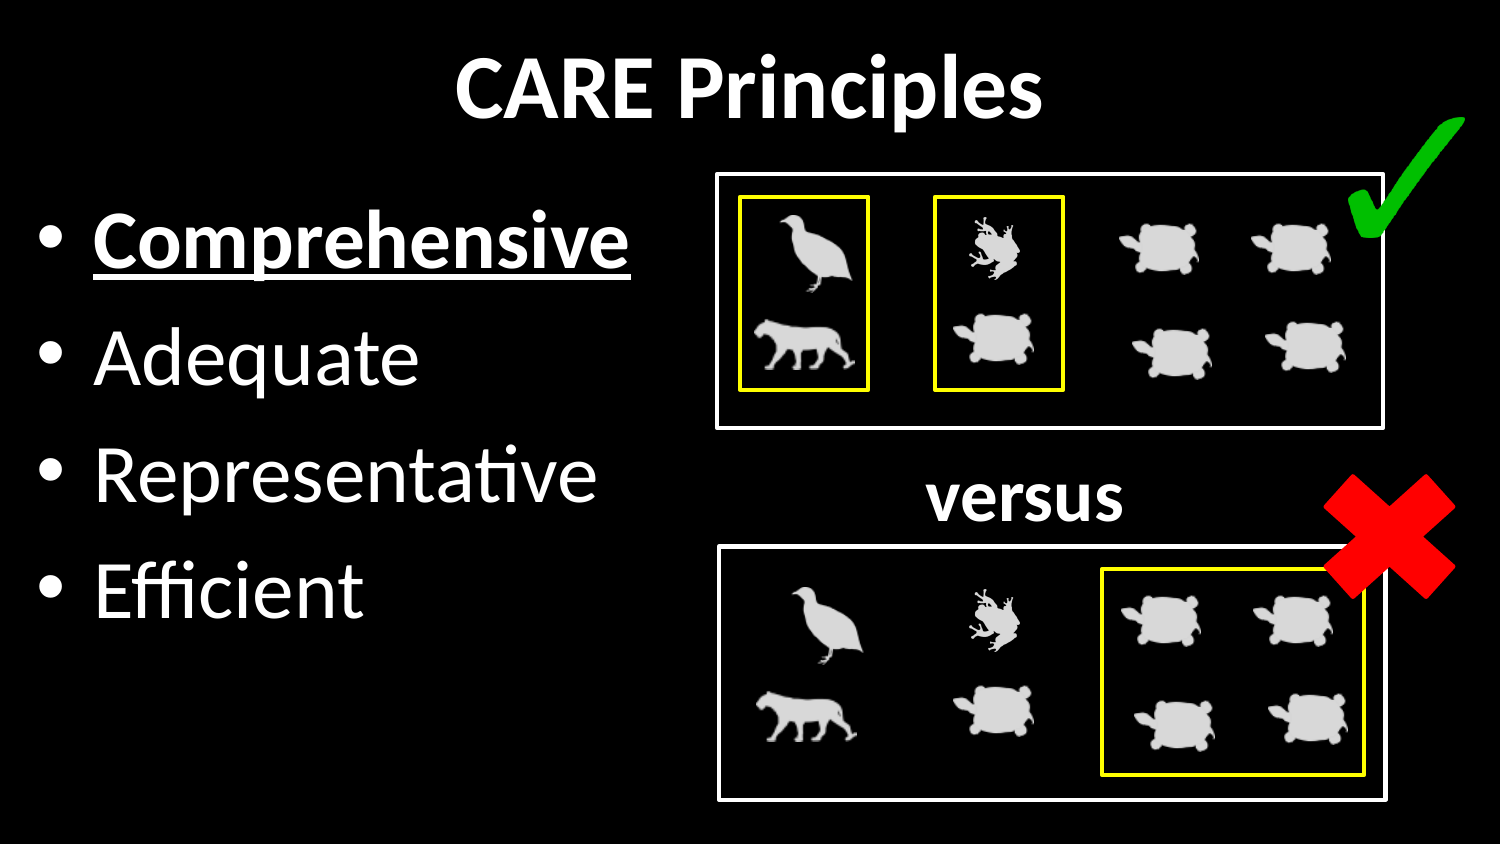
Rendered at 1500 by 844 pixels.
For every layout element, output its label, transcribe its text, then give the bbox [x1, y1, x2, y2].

text_box versus [911, 439, 1140, 544]
picture [953, 285, 1034, 366]
title CARE Principles [75, 12, 1425, 153]
picture [1134, 671, 1215, 752]
picture [1121, 567, 1202, 647]
picture [1267, 664, 1348, 745]
text_box [1100, 567, 1366, 777]
text_box [738, 195, 870, 392]
picture [756, 587, 867, 742]
picture [1265, 292, 1346, 373]
picture [1250, 194, 1331, 275]
text_box [717, 544, 1388, 802]
picture [1348, 117, 1465, 239]
list Comprehensive Adequate Representative Efficient [21, 177, 724, 769]
picture [1132, 299, 1213, 380]
text_box [715, 172, 1385, 430]
picture [953, 657, 1034, 738]
picture [961, 217, 1025, 281]
picture [1253, 567, 1333, 647]
picture [961, 589, 1025, 653]
text_box [933, 195, 1065, 392]
picture [753, 214, 855, 370]
picture [1119, 194, 1199, 275]
text_box [1323, 474, 1456, 599]
